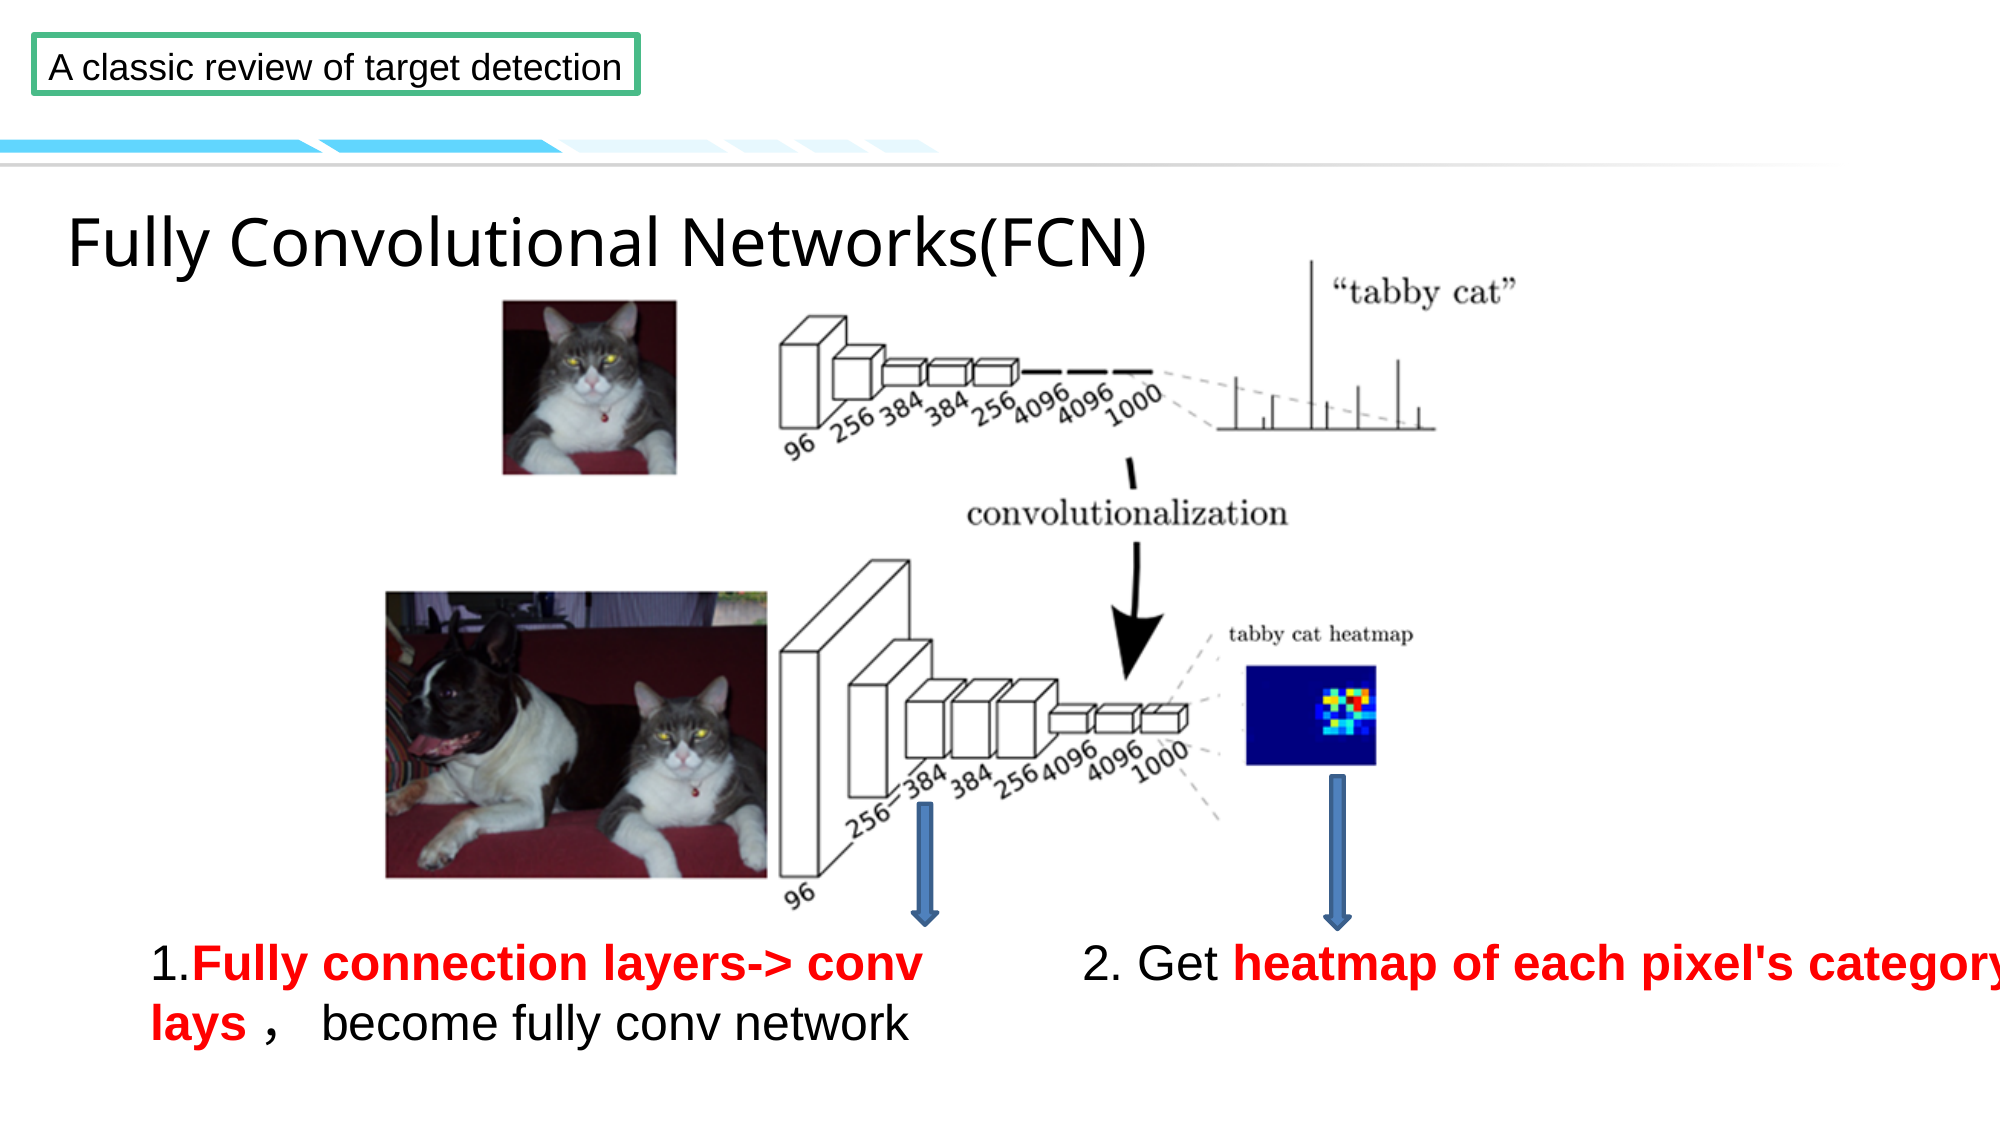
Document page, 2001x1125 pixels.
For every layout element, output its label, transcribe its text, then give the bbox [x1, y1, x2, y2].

picture [378, 254, 1526, 924]
list 1.Fully connection layers-> conv lays，become fully conv network [150, 930, 1064, 1052]
picture [0, 163, 1851, 167]
list 2. Get heatmap of each pixel's category [1082, 930, 2000, 992]
title Fully Convolutional Networks(FCN) [66, 200, 1788, 281]
